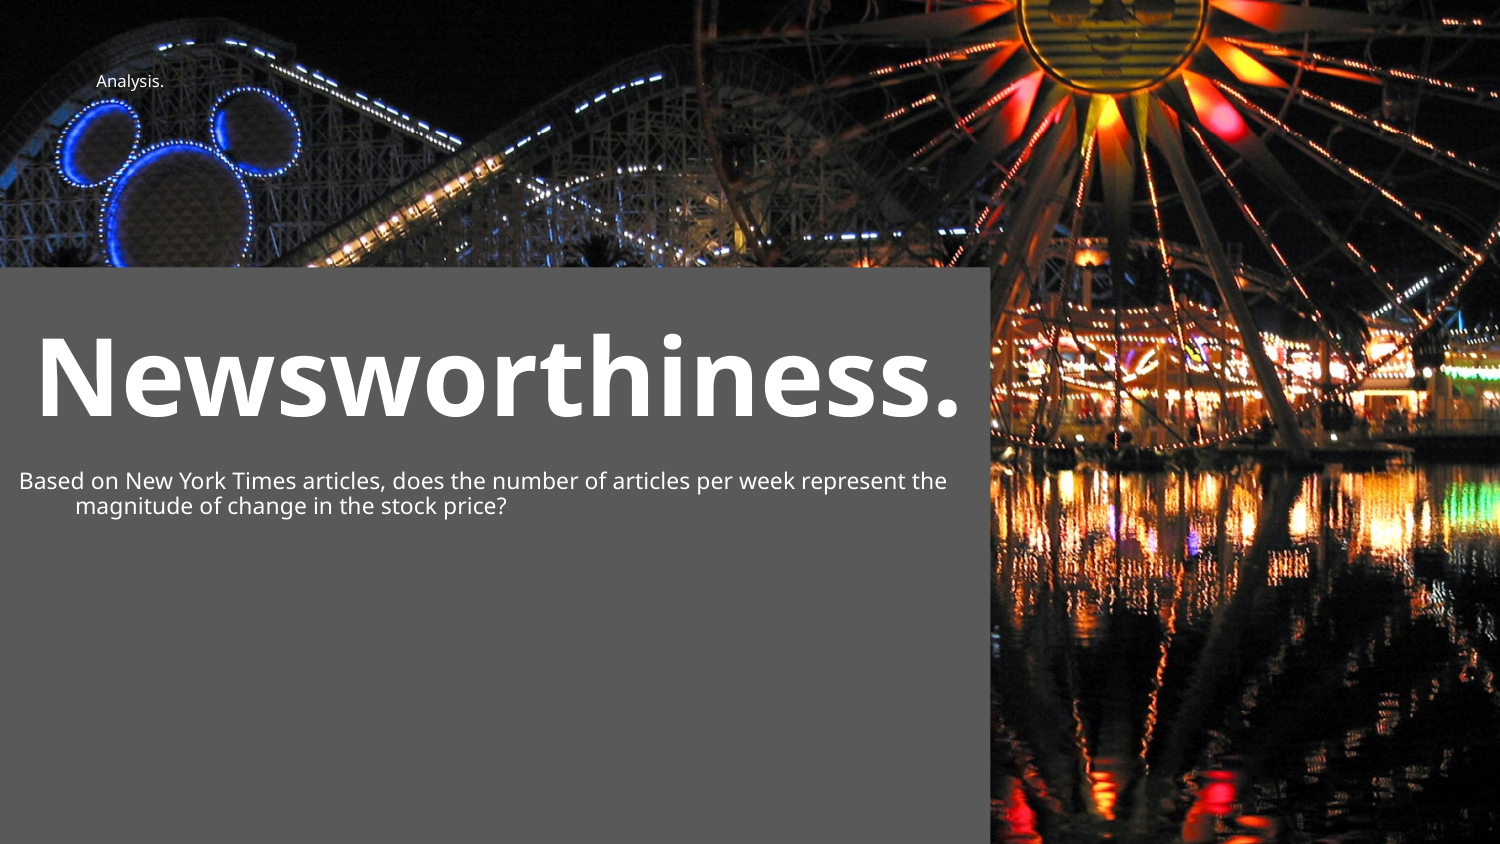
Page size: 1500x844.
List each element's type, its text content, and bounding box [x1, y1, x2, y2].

subtitle Newsworthiness. [0, 267, 991, 455]
title Analysis. [81, 63, 725, 98]
subtitle Based on New York Times articles, does the number of articles per week represent the magnitude of change in the stock price? [0, 455, 991, 844]
picture [0, 0, 1500, 844]
